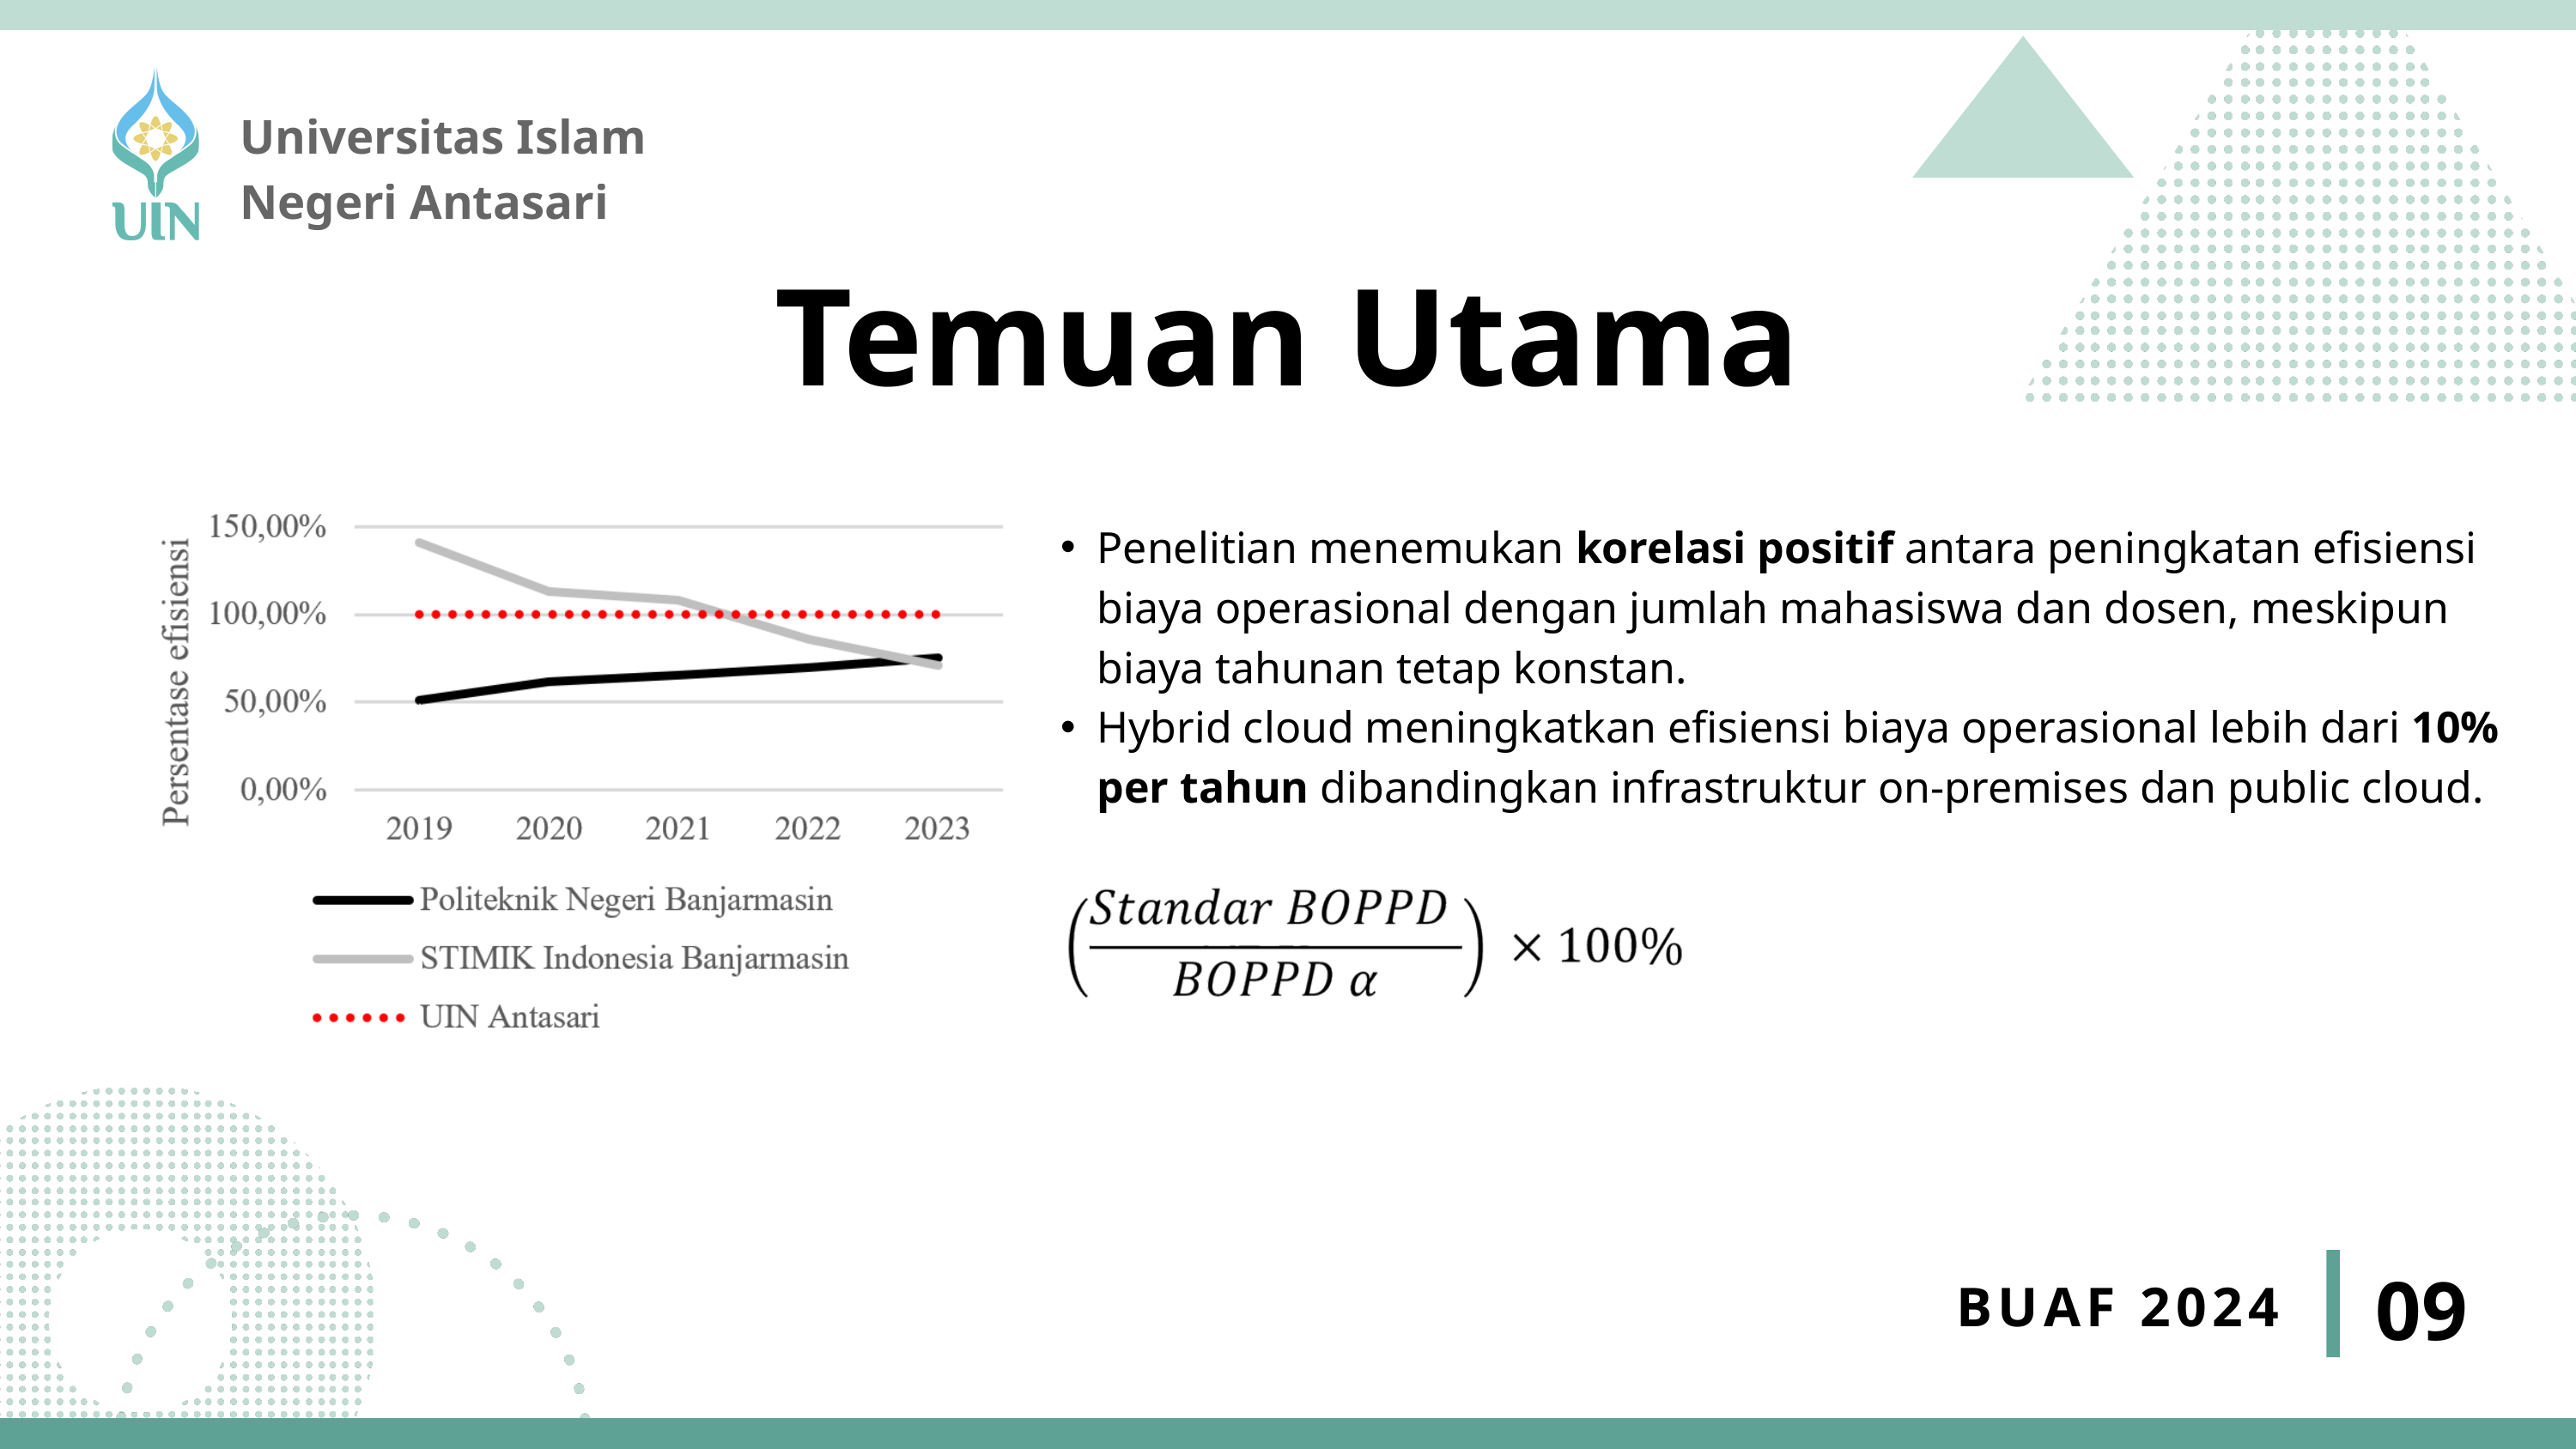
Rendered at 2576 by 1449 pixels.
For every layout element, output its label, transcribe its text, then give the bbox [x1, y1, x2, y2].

text_box [2026, 40, 2576, 402]
text_box Temuan Utama [663, 225, 1913, 413]
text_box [112, 66, 780, 240]
text_box [114, 1210, 592, 1417]
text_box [1911, 35, 2135, 179]
text_box [1065, 873, 1690, 1016]
text_box Penelitian menemukan korelasi positif antara peningkatan efisiensi biaya operasional dengan jumlah mahasiswa dan dosen, meskipun biaya tahunan tetap konstan. Hybrid cloud meningkatkan efisiensi biaya operasional lebih dari 10% per tahun dibandingkan infrastruktur on-premises dan public cloud. [1024, 511, 2501, 812]
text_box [0, 0, 2576, 31]
text_box [0, 1088, 374, 1418]
text_box [157, 476, 1024, 1052]
text_box BUAF 2024 [1609, 1262, 2280, 1337]
text_box 09 [2333, 1244, 2468, 1357]
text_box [0, 1418, 2576, 1449]
